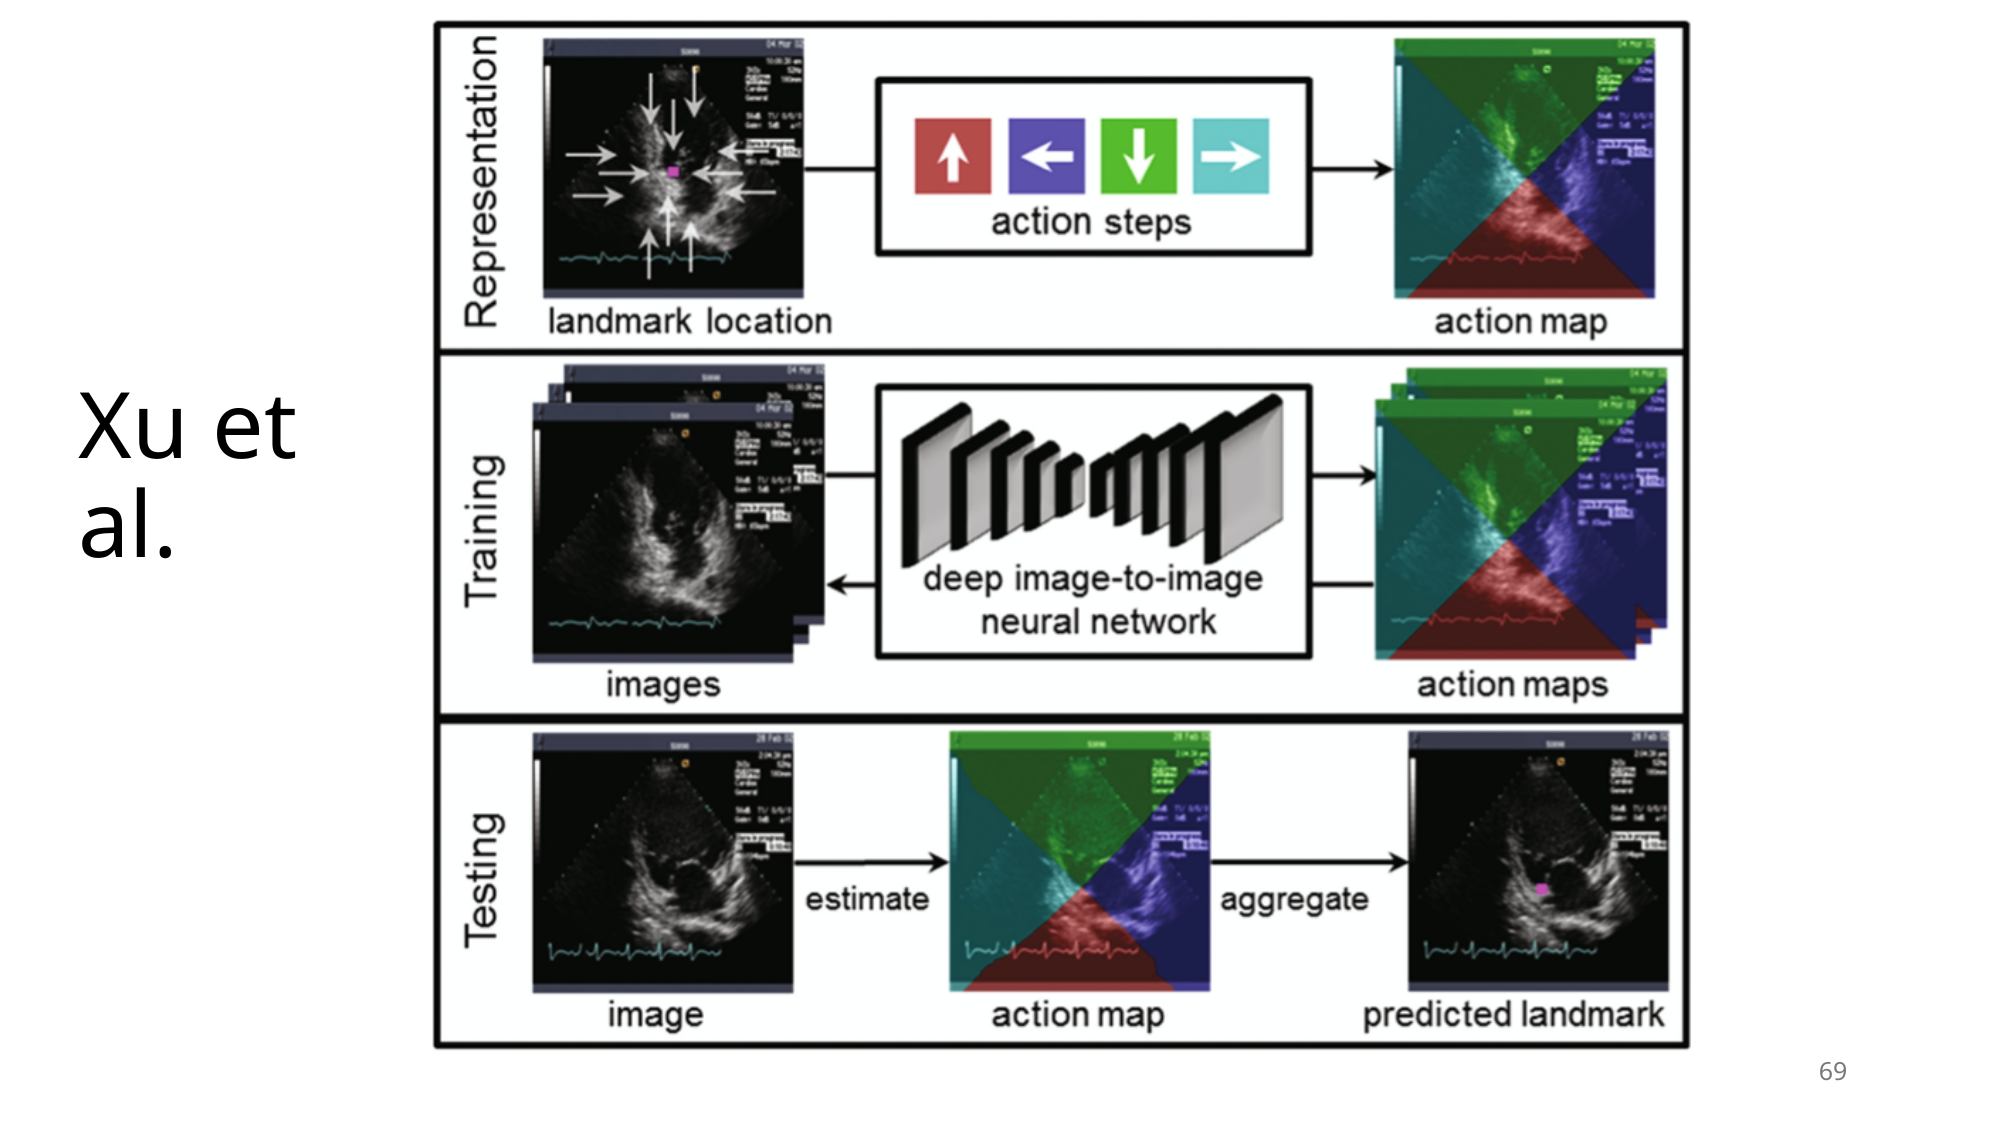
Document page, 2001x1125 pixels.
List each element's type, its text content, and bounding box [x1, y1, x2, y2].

slide_number 69 [1412, 1042, 1863, 1103]
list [416, 1, 1718, 1074]
title Xu et al. [63, 370, 416, 588]
